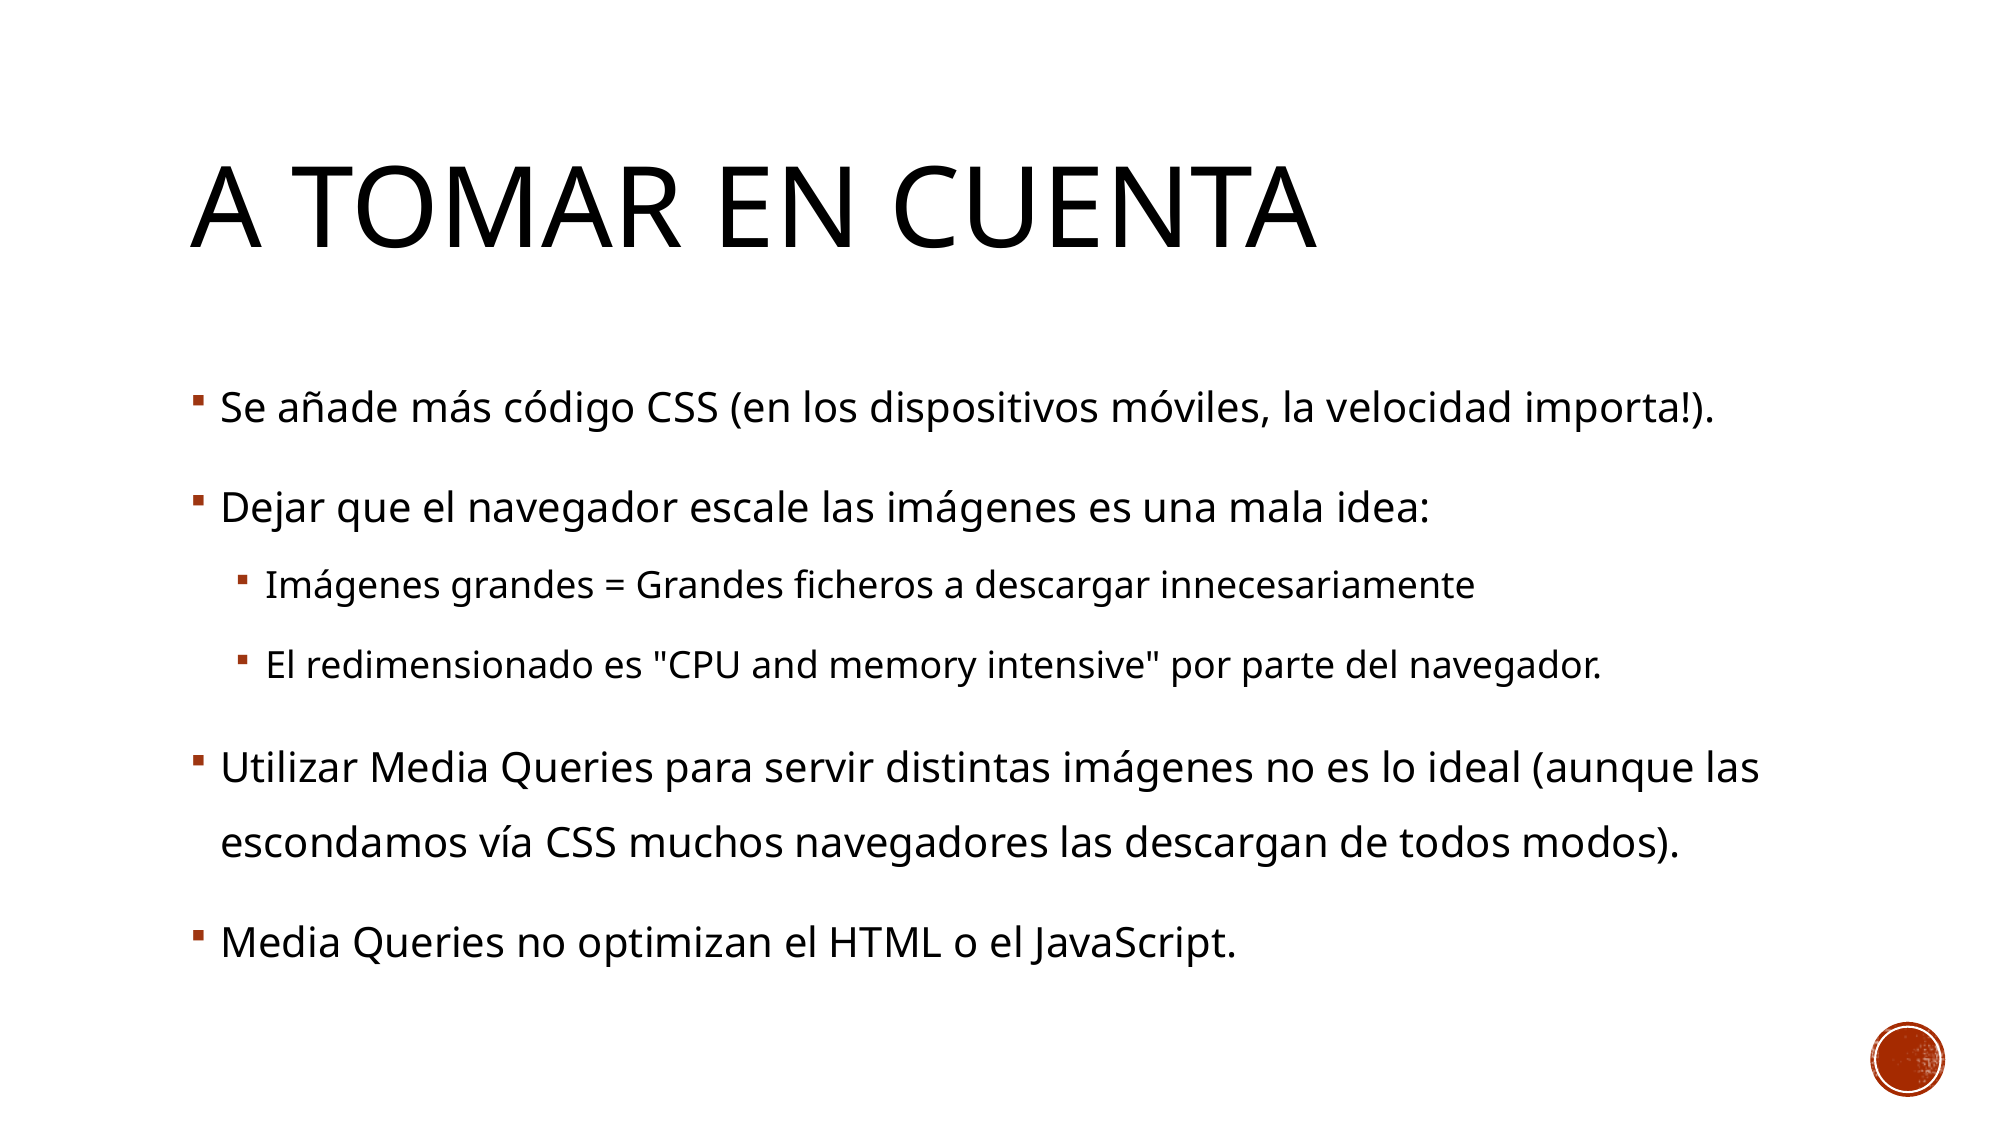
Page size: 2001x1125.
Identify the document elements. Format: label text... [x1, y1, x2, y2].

list Se añade más código CSS (en los dispositivos móviles, la velocidad importa!). Dejar que el navegador escale las imágenes es una mala idea: Imágenes grandes = Grandes ficheros a descargar innecesariamente El redimensionado es "CPU and memory intensive" por parte del navegador. Utilizar Media Queries para servir distintas imágenes no es lo ideal (aunque las escondamos vía CSS muchos navegadores las descargan de todos modos). Media Queries no optimizan el HTML o el JavaScript. [175, 348, 1826, 1013]
title A tomar en cuenta [175, 79, 1826, 344]
